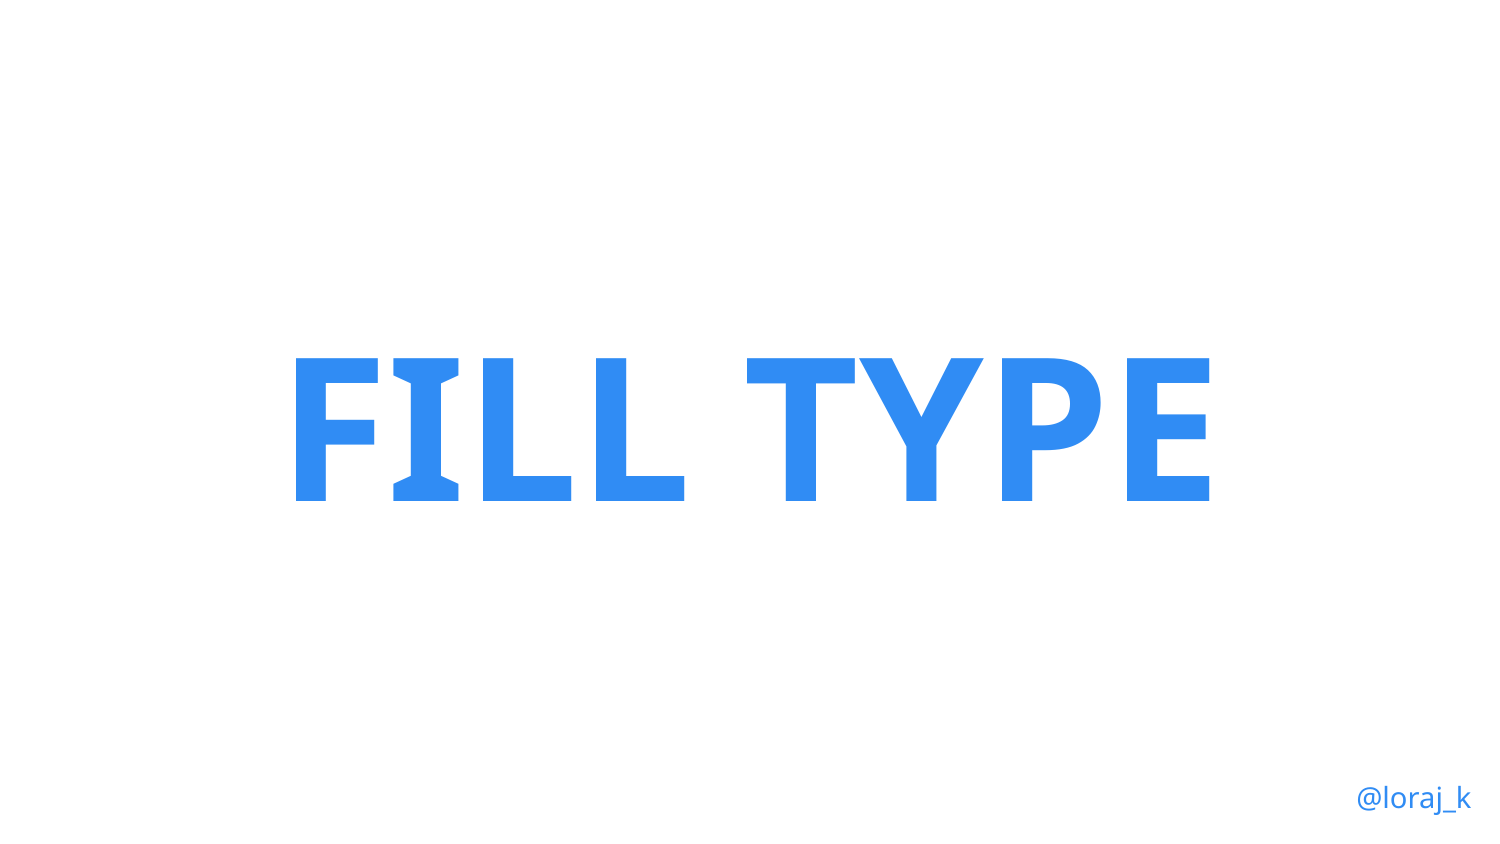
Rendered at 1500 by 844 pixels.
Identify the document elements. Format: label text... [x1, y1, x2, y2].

text_box @loraj_k [1153, 765, 1487, 829]
title FILL TYPE [51, 253, 1449, 591]
